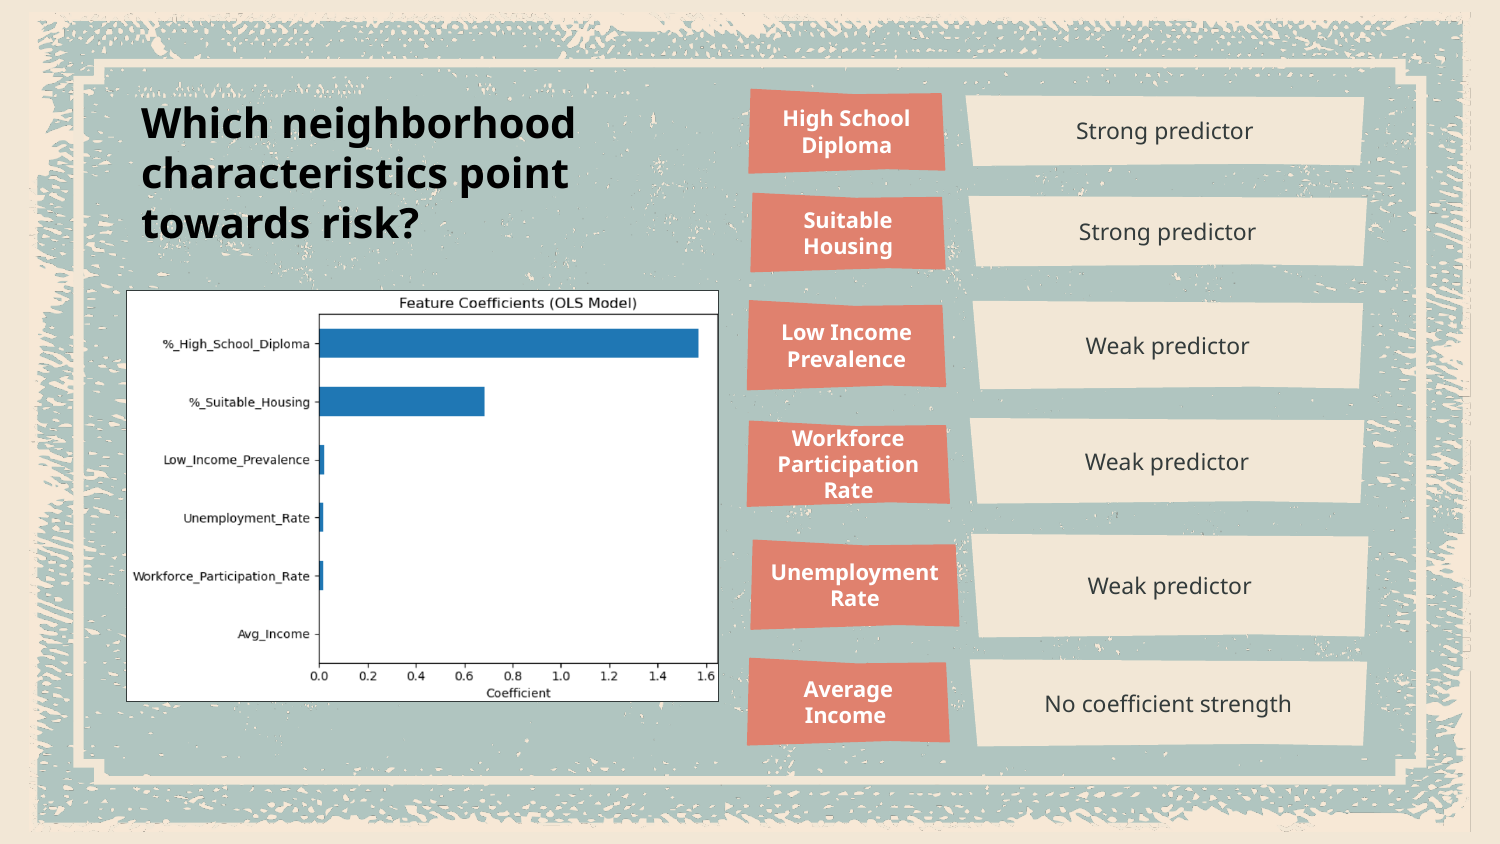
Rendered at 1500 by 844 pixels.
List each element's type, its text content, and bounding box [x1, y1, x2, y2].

text_box Weak predictor [971, 533, 1369, 638]
picture [29, 12, 1471, 832]
text_box Strong predictor [968, 195, 1368, 267]
text_box Strong predictor [965, 95, 1365, 166]
text_box Weak predictor [969, 417, 1365, 504]
text_box Average Income [747, 658, 950, 745]
text_box High School Diploma [750, 89, 945, 173]
text_box Weak predictor [972, 300, 1364, 390]
text_box Unemployment Rate [751, 540, 959, 630]
text_box Workforce Participation Rate [747, 421, 950, 507]
text_box Low Income Prevalence [747, 300, 946, 390]
text_box Which neighborhood characteristics point towards risk? [126, 88, 750, 254]
text_box No coefficient strength [969, 659, 1368, 747]
text_box Suitable Housing [751, 193, 945, 272]
